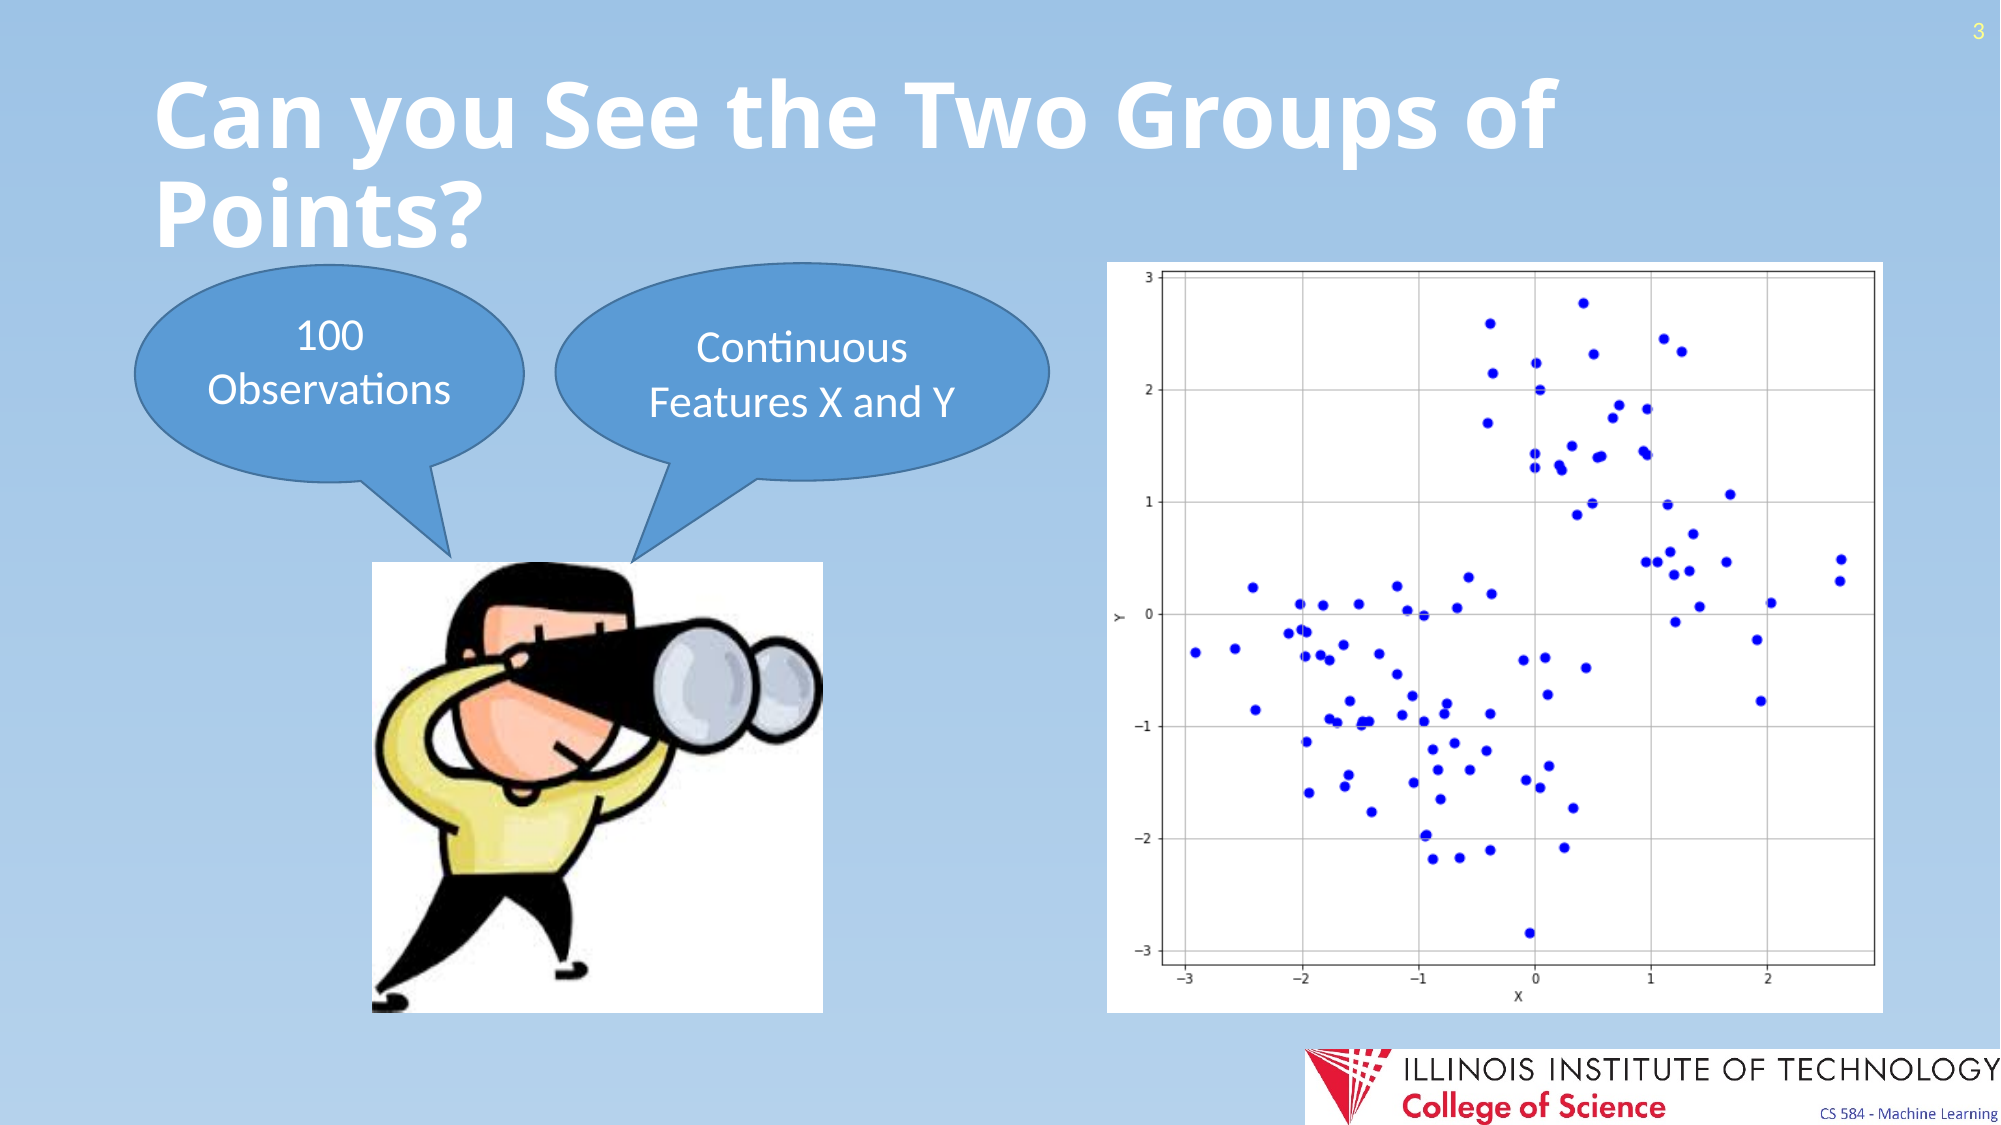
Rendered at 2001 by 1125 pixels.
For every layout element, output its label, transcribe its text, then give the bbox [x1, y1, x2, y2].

slide_number 3 [1550, 0, 2000, 60]
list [372, 562, 823, 1013]
picture [1305, 1049, 2000, 1125]
title Can you See the Two Groups of Points? [137, 59, 1863, 278]
picture [1107, 262, 1883, 1013]
text_box Continuous Features X and Y [554, 262, 1051, 562]
text_box 100 Observations [133, 263, 525, 559]
